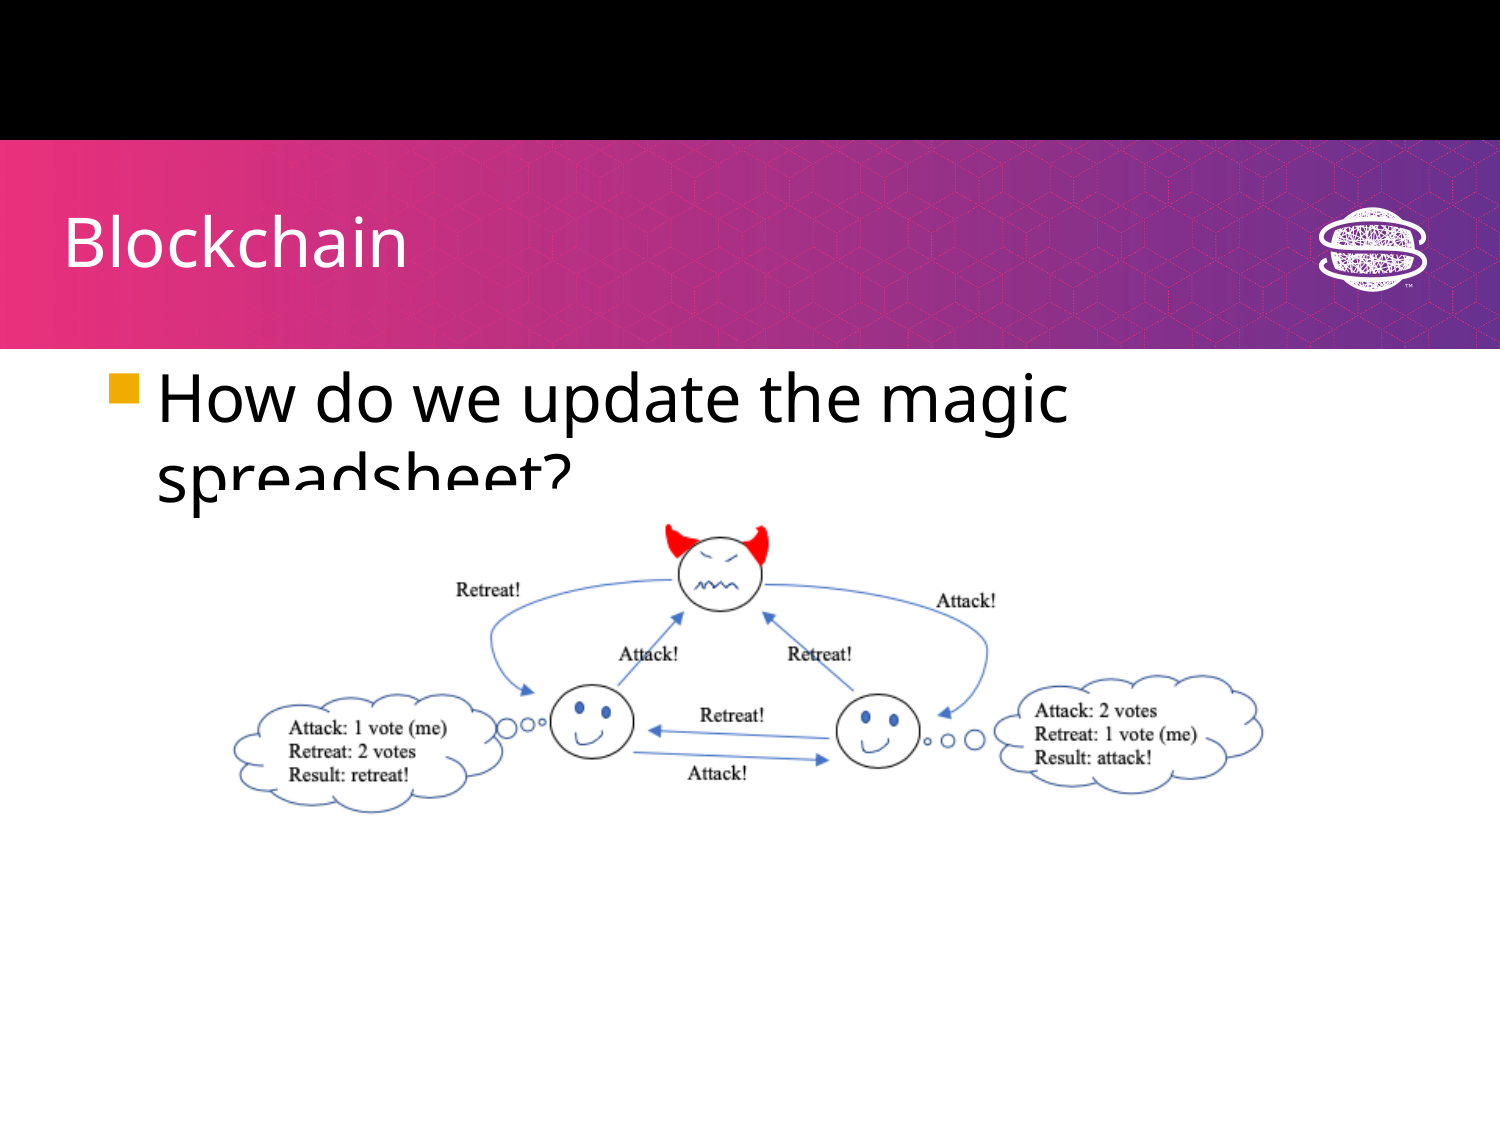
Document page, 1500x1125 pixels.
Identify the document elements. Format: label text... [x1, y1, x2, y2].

picture [0, 140, 1500, 349]
picture [217, 490, 1282, 824]
list How do we update the magic spreadsheet? [75, 358, 1425, 1100]
